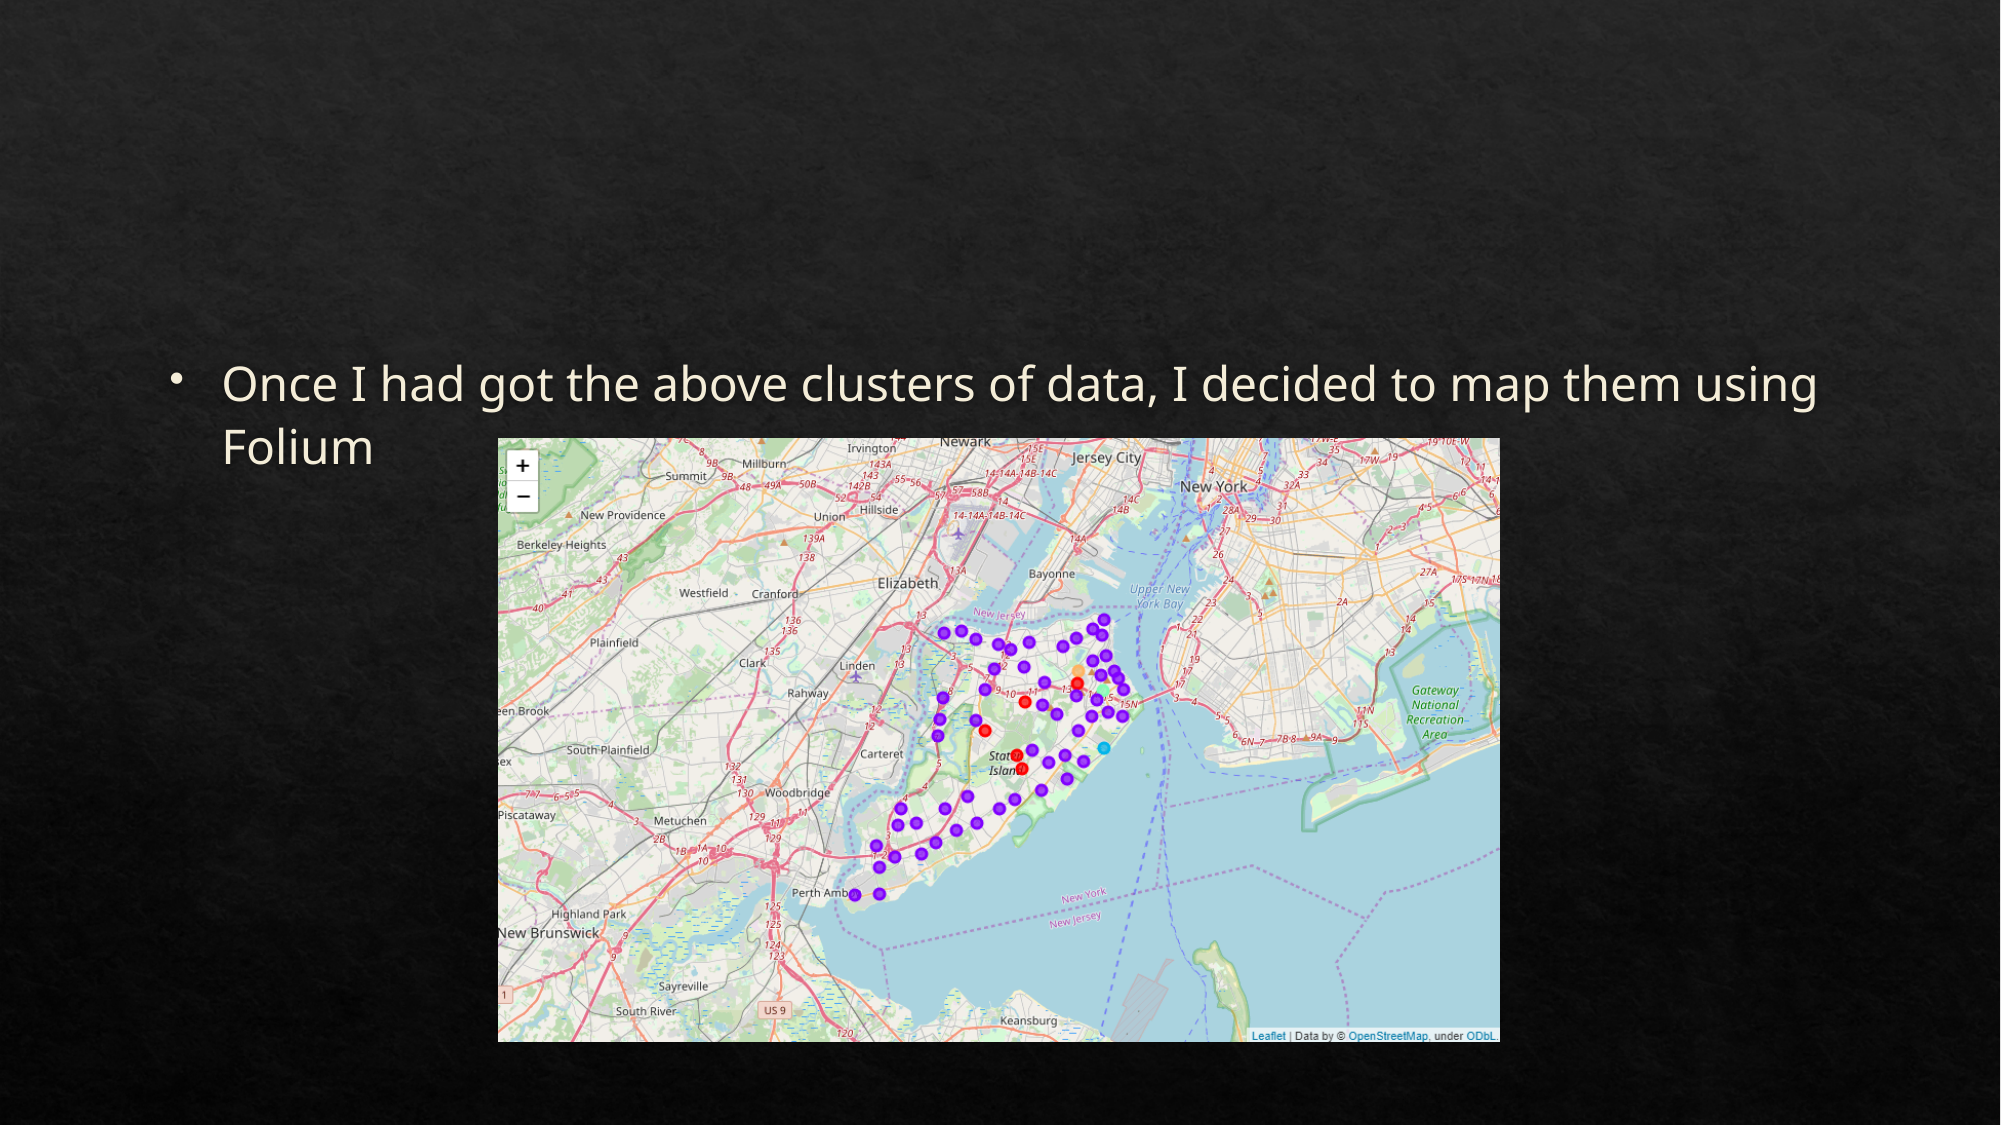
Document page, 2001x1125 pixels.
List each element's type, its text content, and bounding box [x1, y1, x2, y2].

picture [498, 438, 1500, 1042]
list Once I had got the above clusters of data, I decided to map them using Folium [149, 340, 1849, 950]
